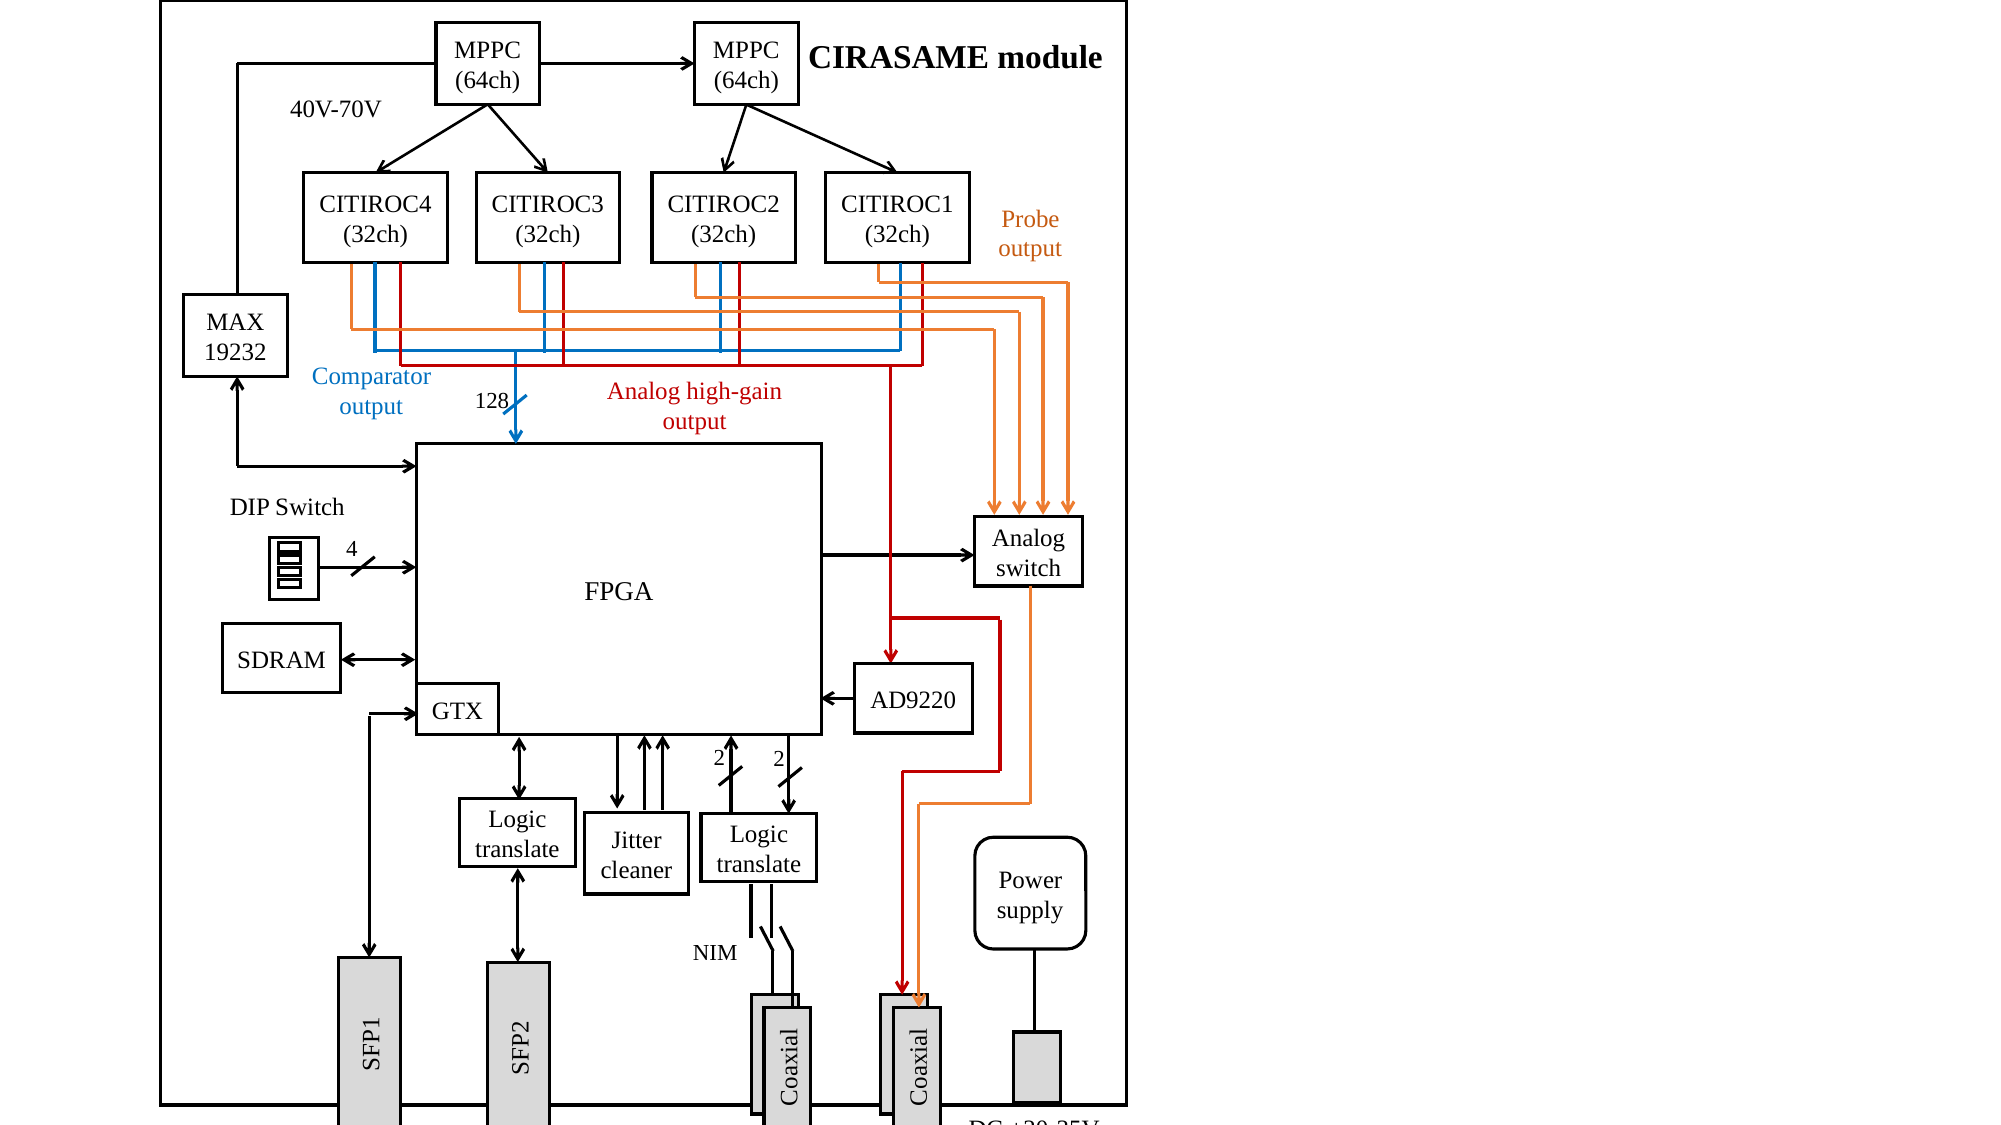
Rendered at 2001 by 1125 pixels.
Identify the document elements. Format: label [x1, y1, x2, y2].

text_box [160, 0, 1127, 1125]
